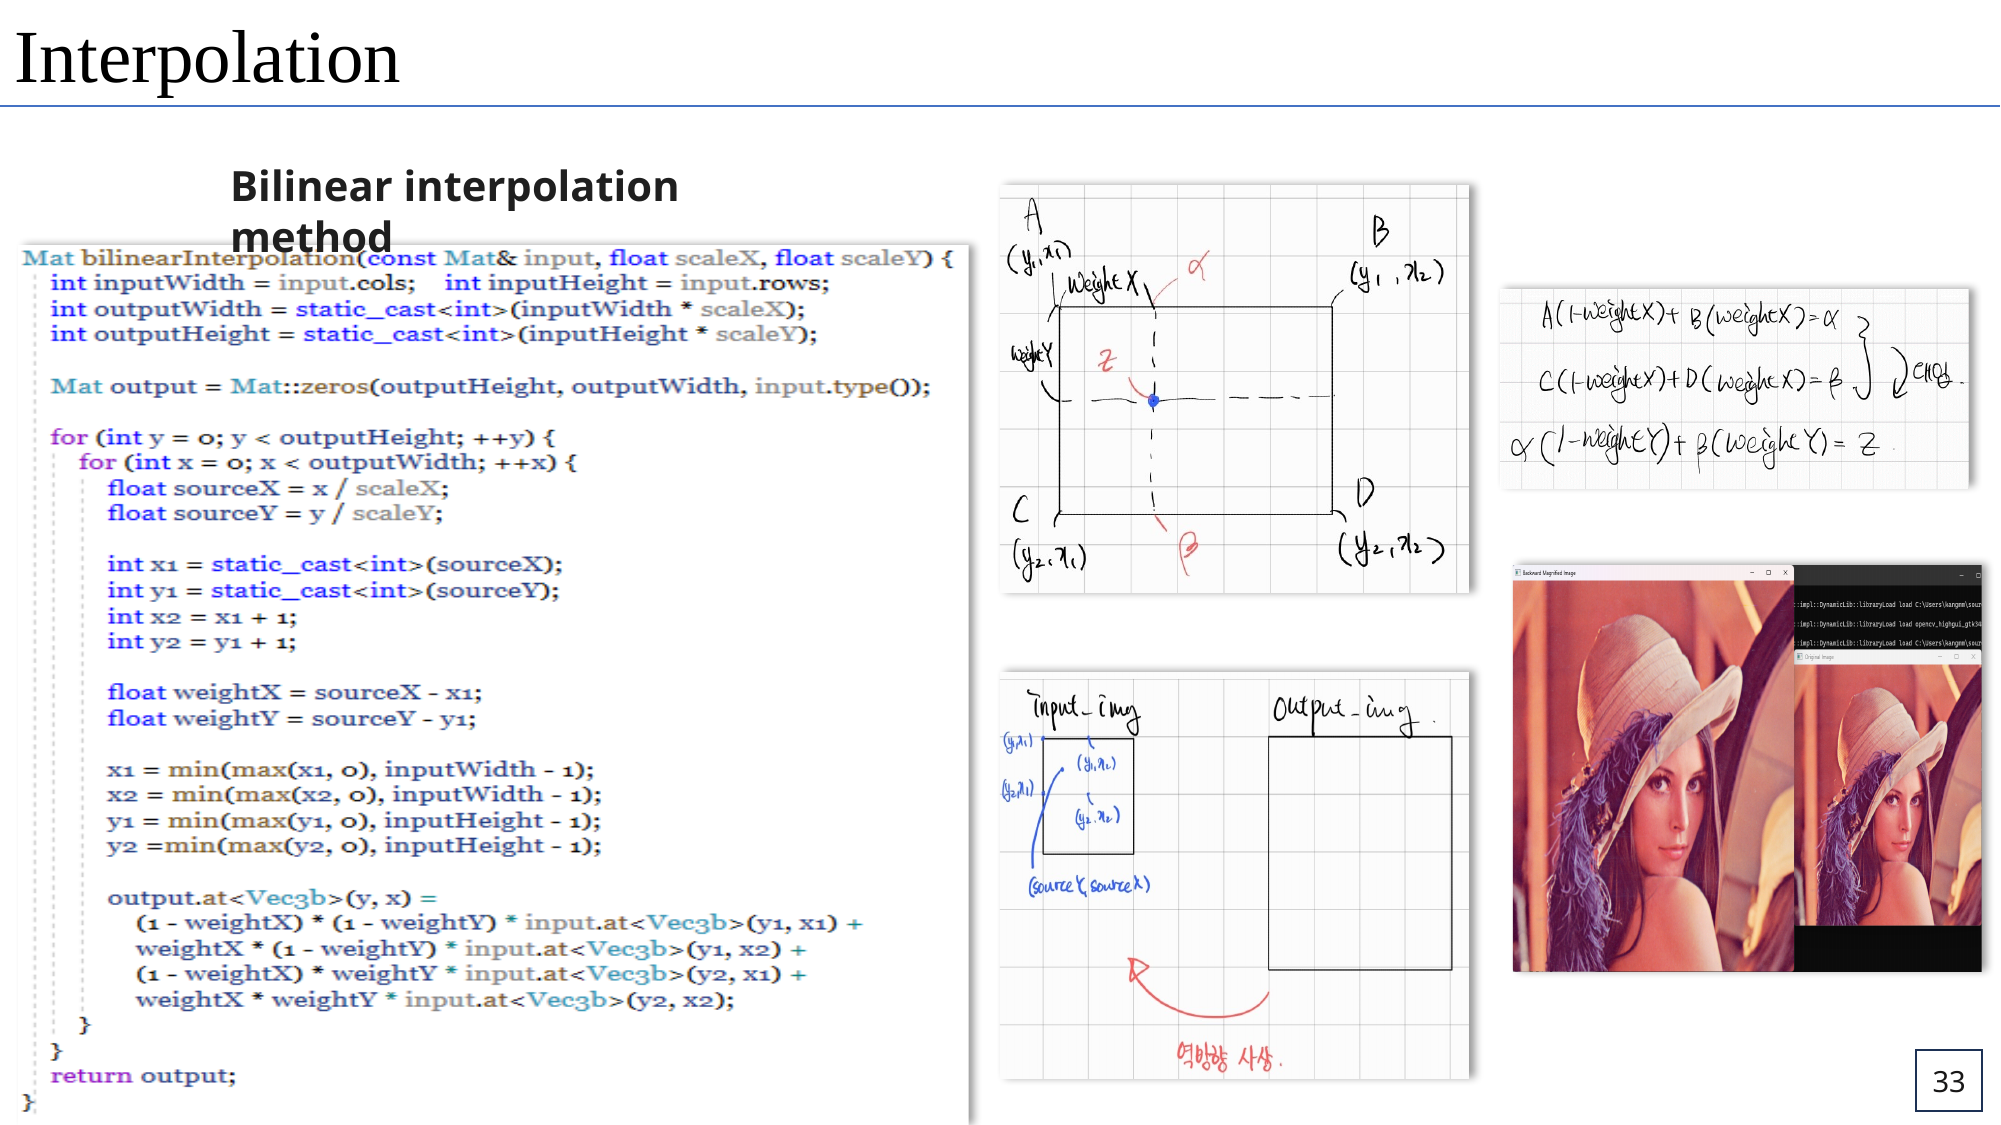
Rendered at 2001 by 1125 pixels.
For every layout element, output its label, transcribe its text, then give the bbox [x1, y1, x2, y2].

text_box [1499, 289, 1970, 489]
text_box [999, 671, 1470, 1080]
text_box Interpolation [0, 0, 1131, 105]
text_box Bilinear interpolation method [215, 152, 783, 268]
text_box [999, 185, 1470, 593]
text_box [17, 245, 970, 1125]
text_box 33 [1915, 1049, 1983, 1112]
text_box [1512, 564, 1983, 973]
